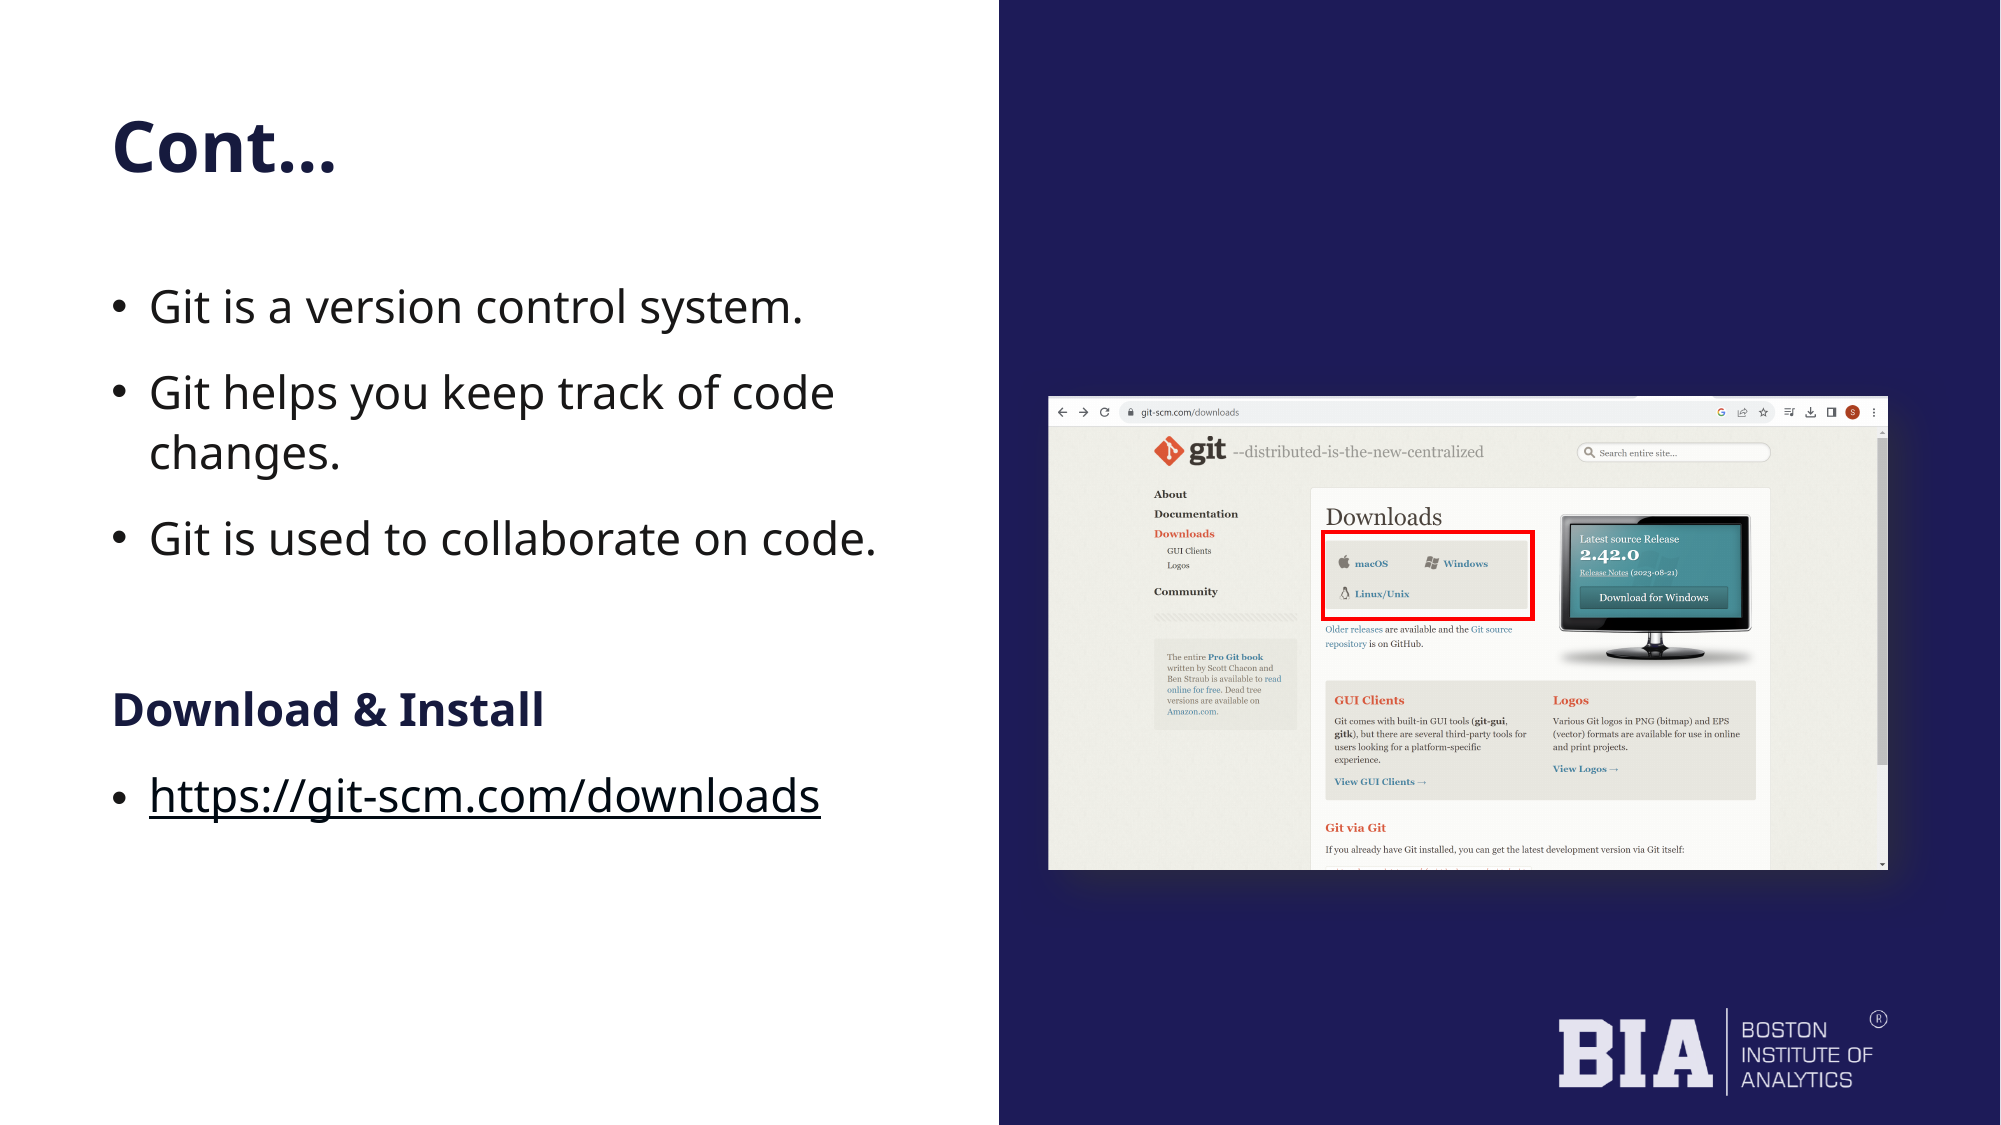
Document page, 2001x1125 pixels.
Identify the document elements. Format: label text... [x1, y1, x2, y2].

title Cont… [111, 99, 950, 200]
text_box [1048, 396, 1889, 870]
list Git is a version control system. Git helps you keep track of code changes. Git is used to collaborate on code. Download & Install https://git-scm.com/downloads [111, 272, 950, 994]
